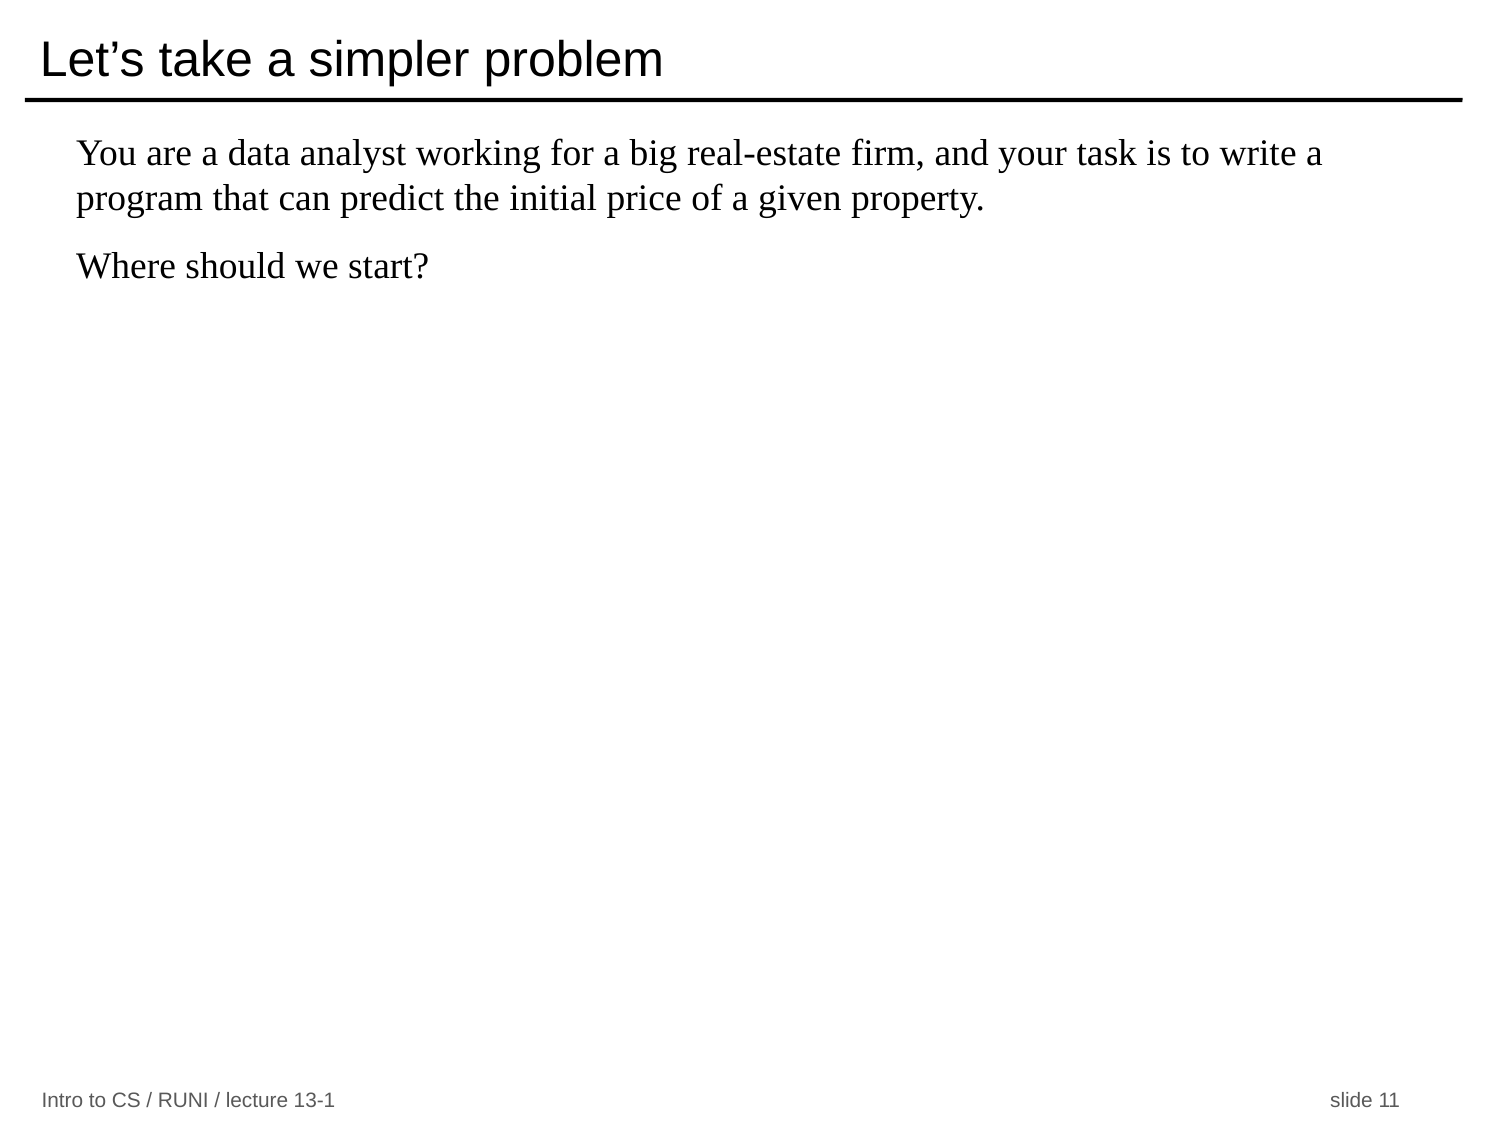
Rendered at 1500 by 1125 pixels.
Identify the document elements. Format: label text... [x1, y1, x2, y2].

text_box You are a data analyst working for a big real-estate firm, and your task is to write a program that can predict the initial price of a given property. Where should we start? [60, 120, 1474, 306]
title Let’s take a simpler problem [24, 12, 1463, 100]
